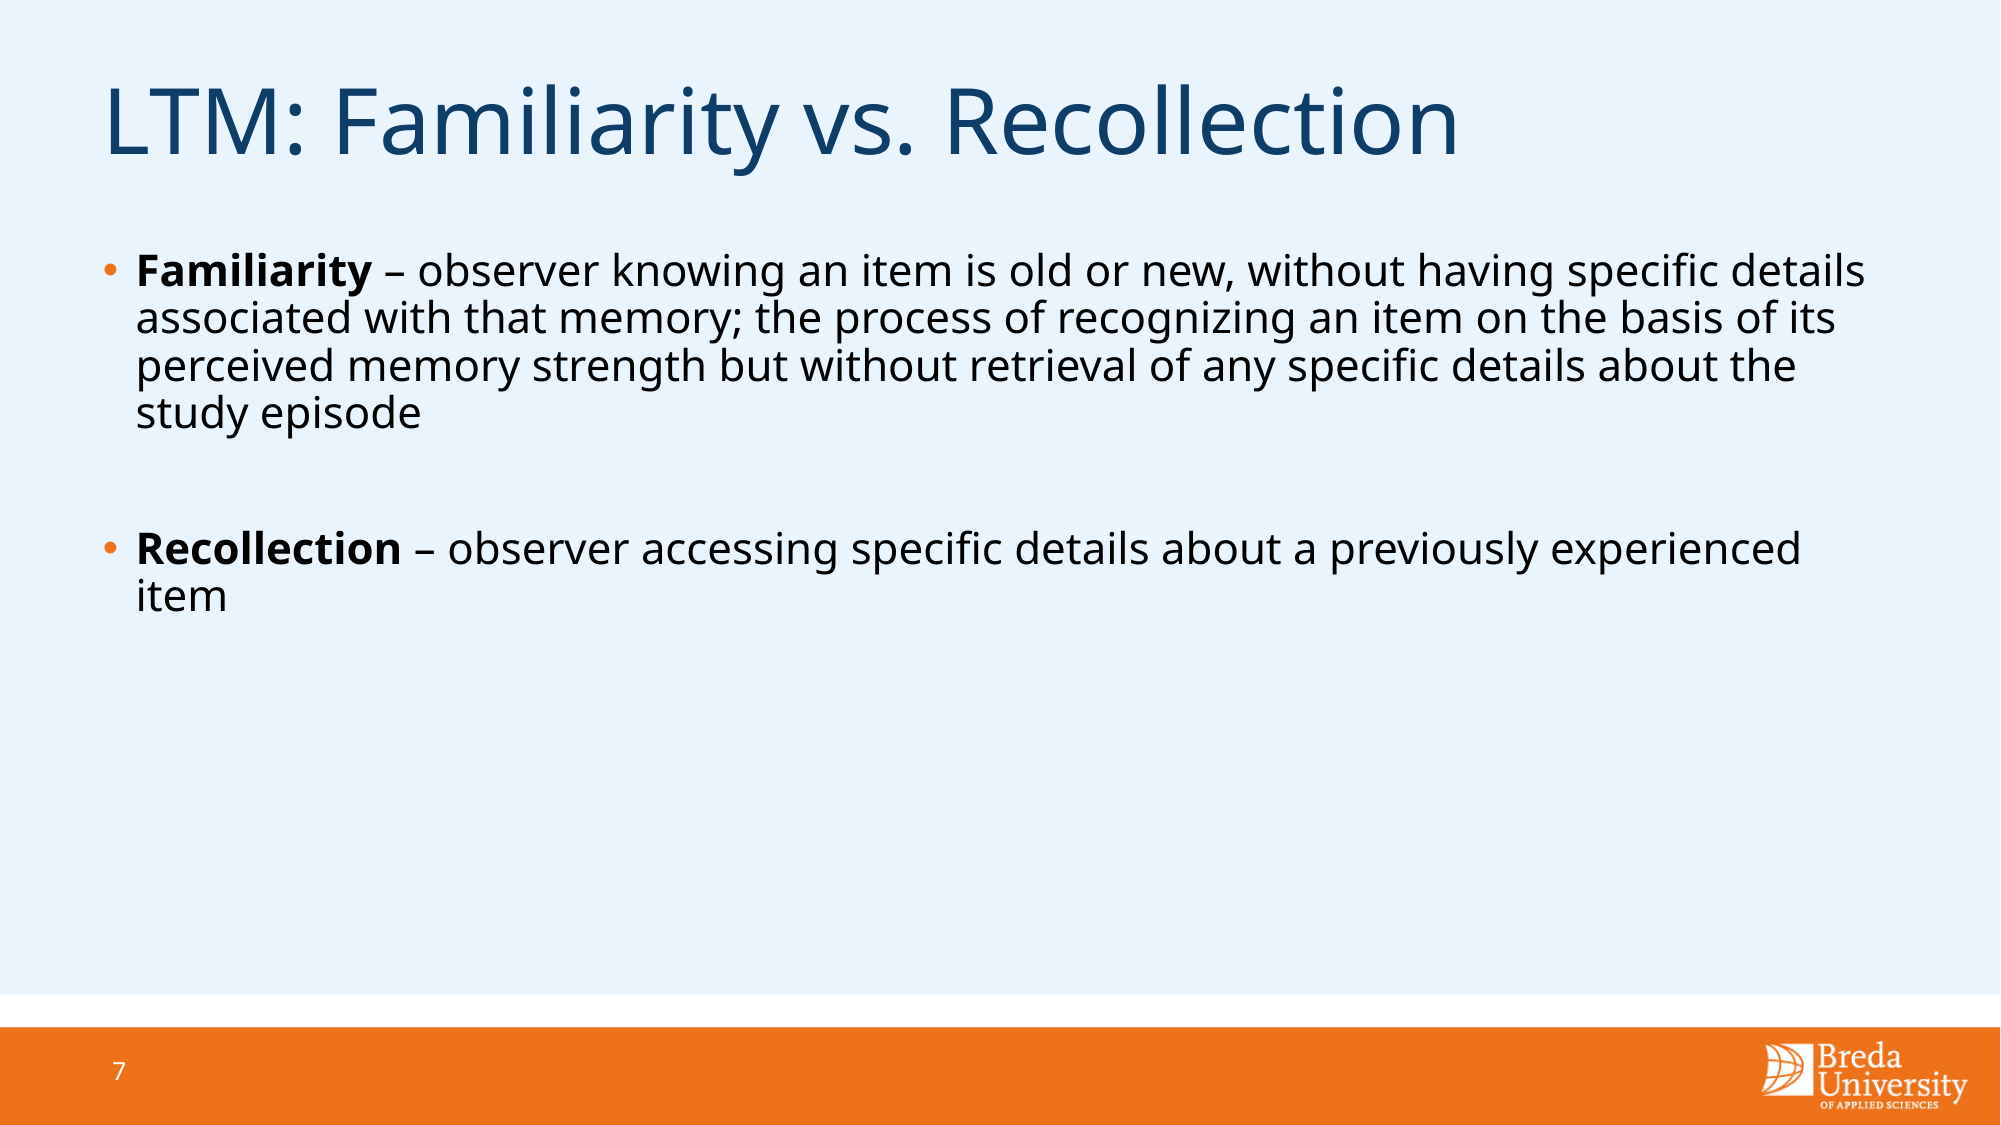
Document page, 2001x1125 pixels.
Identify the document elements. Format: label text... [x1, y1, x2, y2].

slide_number 7 [97, 1042, 198, 1103]
list Familiarity – observer knowing an item is old or new, without having specific details associated with that memory; the process of recognizing an item on the basis of its perceived memory strength but without retrieval of any specific details about the study episode Recollection – observer accessing specific details about a previously experienced item [88, 241, 1917, 923]
title LTM: Familiarity vs. Recollection [88, 67, 1917, 210]
picture [0, 0, 2001, 1125]
